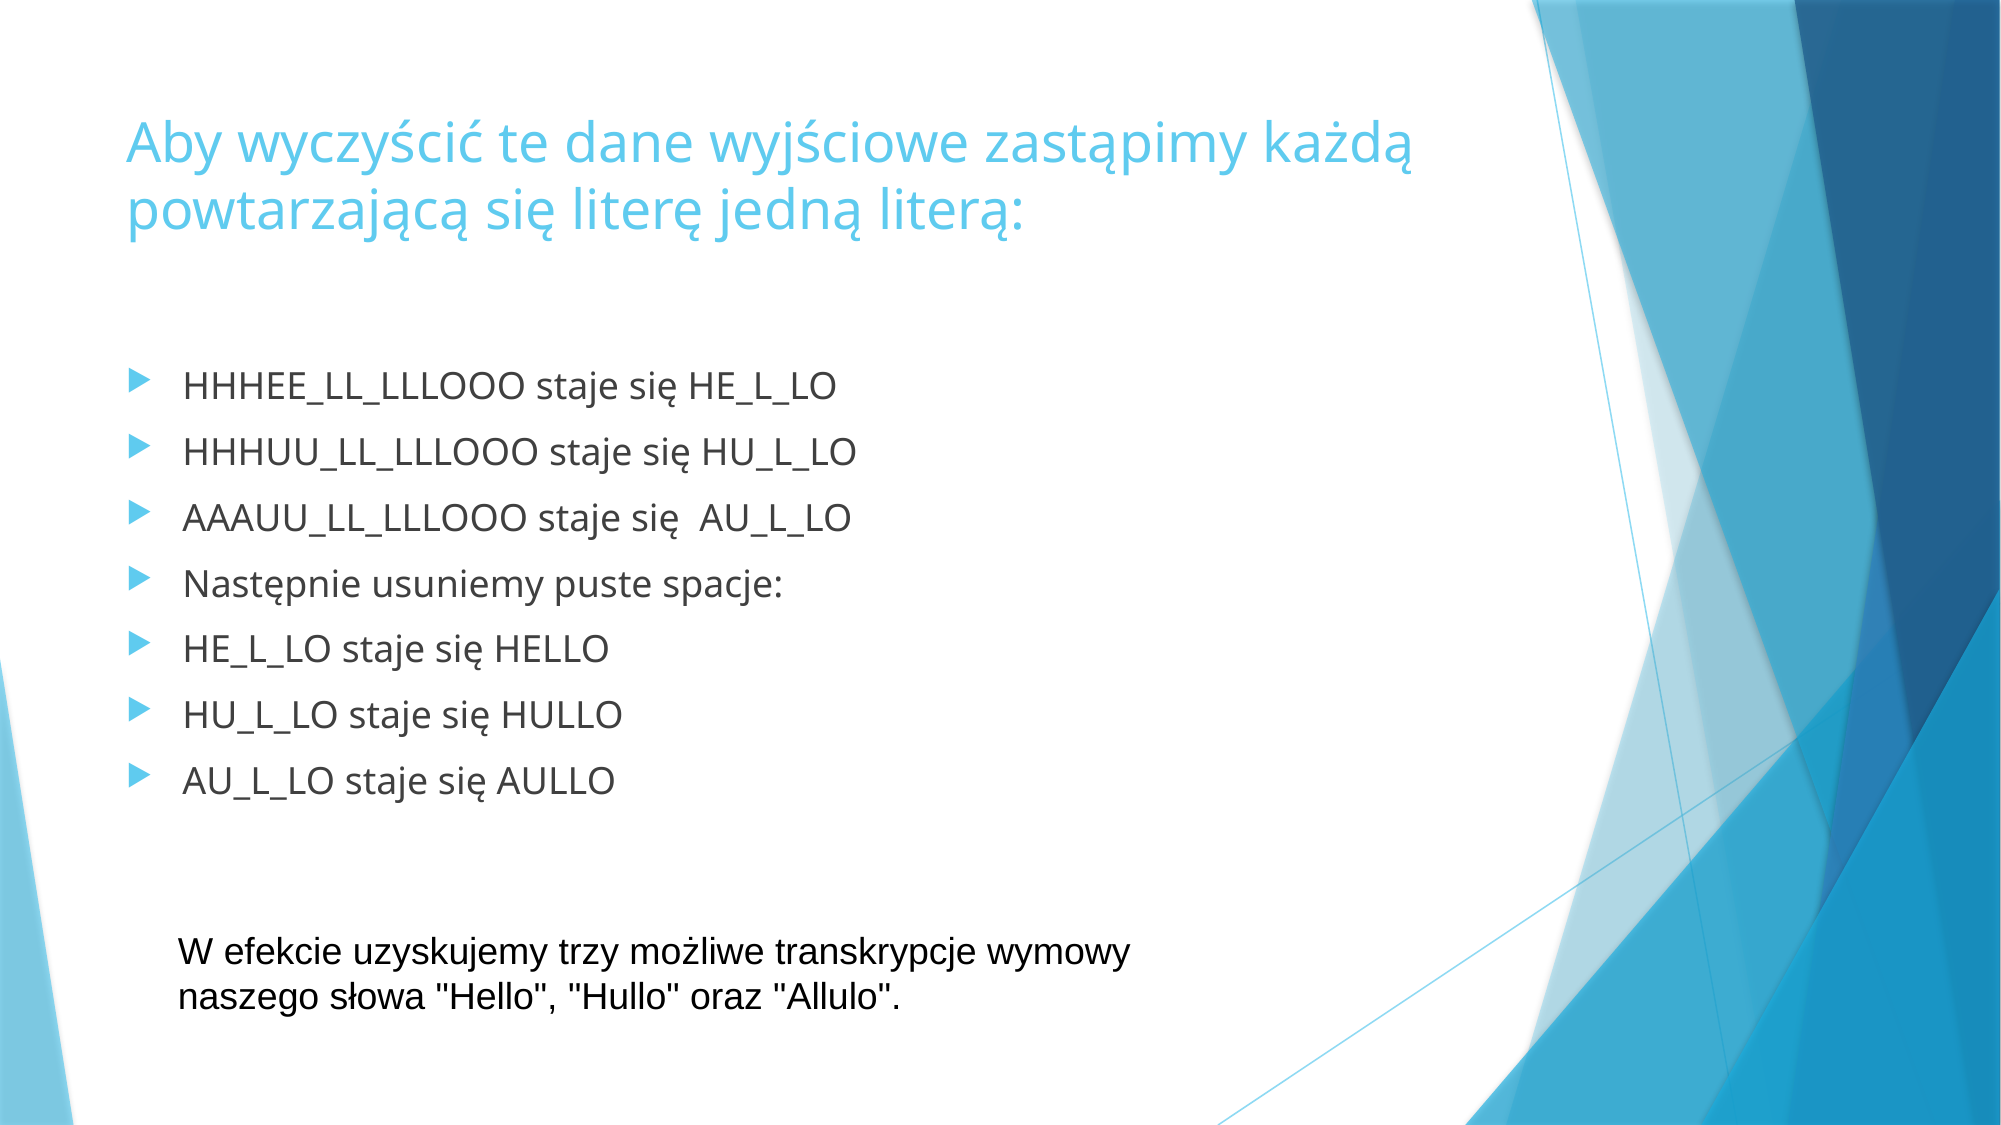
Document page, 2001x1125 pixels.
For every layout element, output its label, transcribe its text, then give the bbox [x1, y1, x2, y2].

text_box W efekcie uzyskujemy trzy możliwe transkrypcje wymowy naszego słowa "Hello", "Hullo" oraz "Allulo". [163, 919, 1164, 1025]
title Aby wyczyścić te dane wyjściowe zastąpimy każdą powtarzającą się literę jedną literą: [111, 99, 1522, 317]
list HHHEE_LL_LLLOOO staje się HE_L_LO HHHUU_LL_LLLOOO staje się HU_L_LO AAAUU_LL_LLLOOO staje się AU_L_LO Następnie usuniemy puste spacje: HE_L_LO staje się HELLO HU_L_LO staje się HULLO AU_L_LO staje się AULLO [111, 354, 1522, 992]
